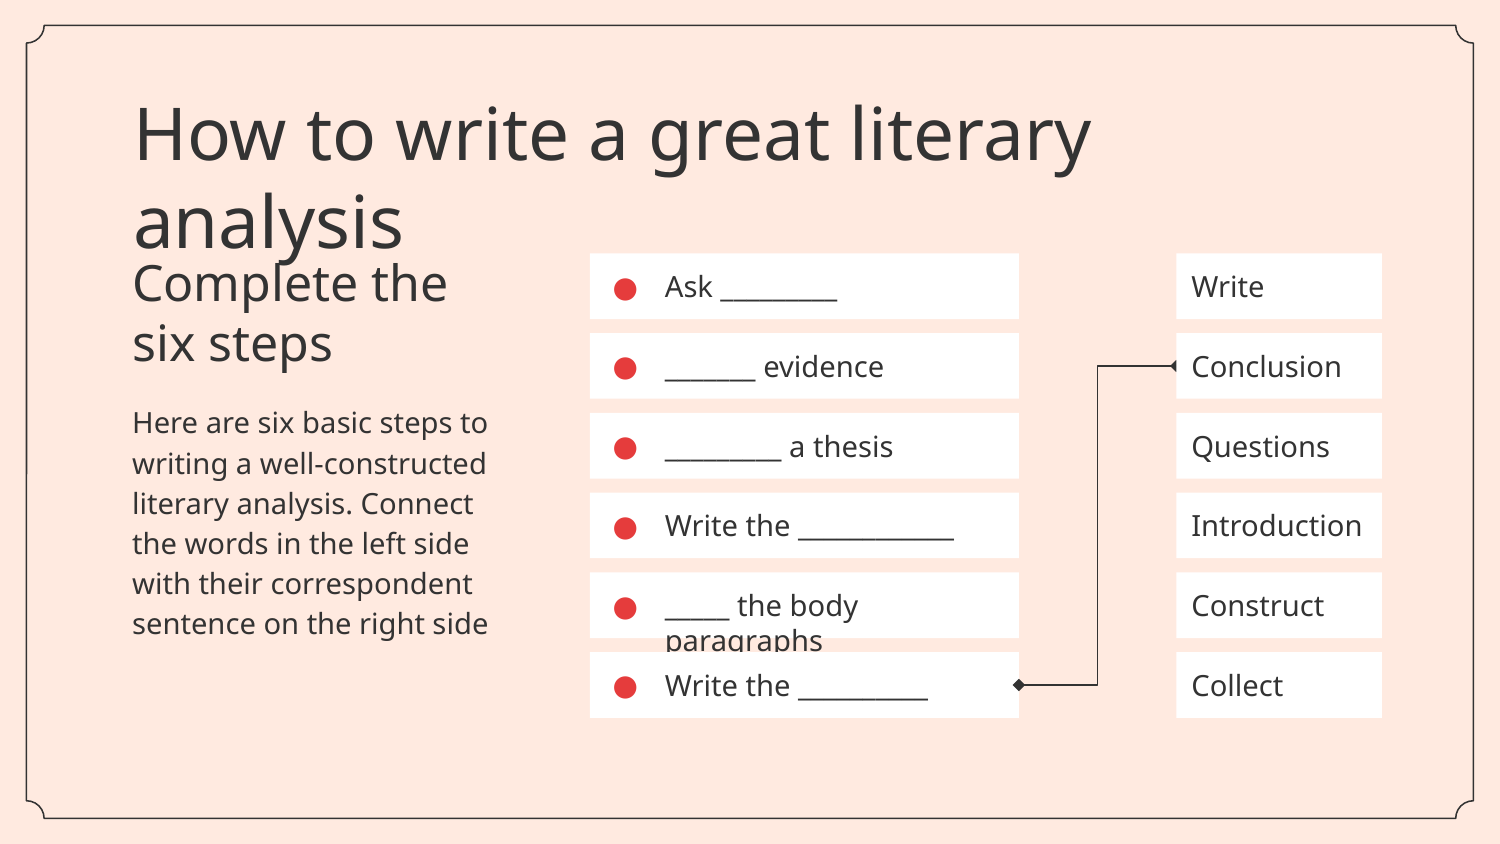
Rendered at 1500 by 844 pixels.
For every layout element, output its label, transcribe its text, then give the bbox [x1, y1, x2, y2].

text_box Questions [1181, 412, 1382, 479]
text_box Write [1176, 253, 1382, 320]
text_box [1018, 365, 1177, 686]
text_box Complete the six steps [116, 253, 504, 387]
text_box _______ evidence [589, 333, 1019, 399]
text_box _____ the body paragraphs [589, 572, 1013, 639]
text_box Write the __________ [589, 652, 1019, 718]
text_box Introduction [1181, 492, 1382, 559]
text_box Conclusion [1176, 333, 1382, 399]
text_box Construct [1181, 572, 1382, 639]
text_box _________ a thesis [589, 412, 1013, 479]
text_box Collect [1176, 652, 1382, 718]
text_box Here are six basic steps to writing a well-constructed literary analysis. Connect the words in the left side with their correspondent sentence on the right side [116, 387, 504, 663]
text_box Ask _________ [589, 253, 1019, 320]
text_box Write the ____________ [589, 492, 1013, 559]
title How to write a great literary analysis [118, 72, 1382, 167]
